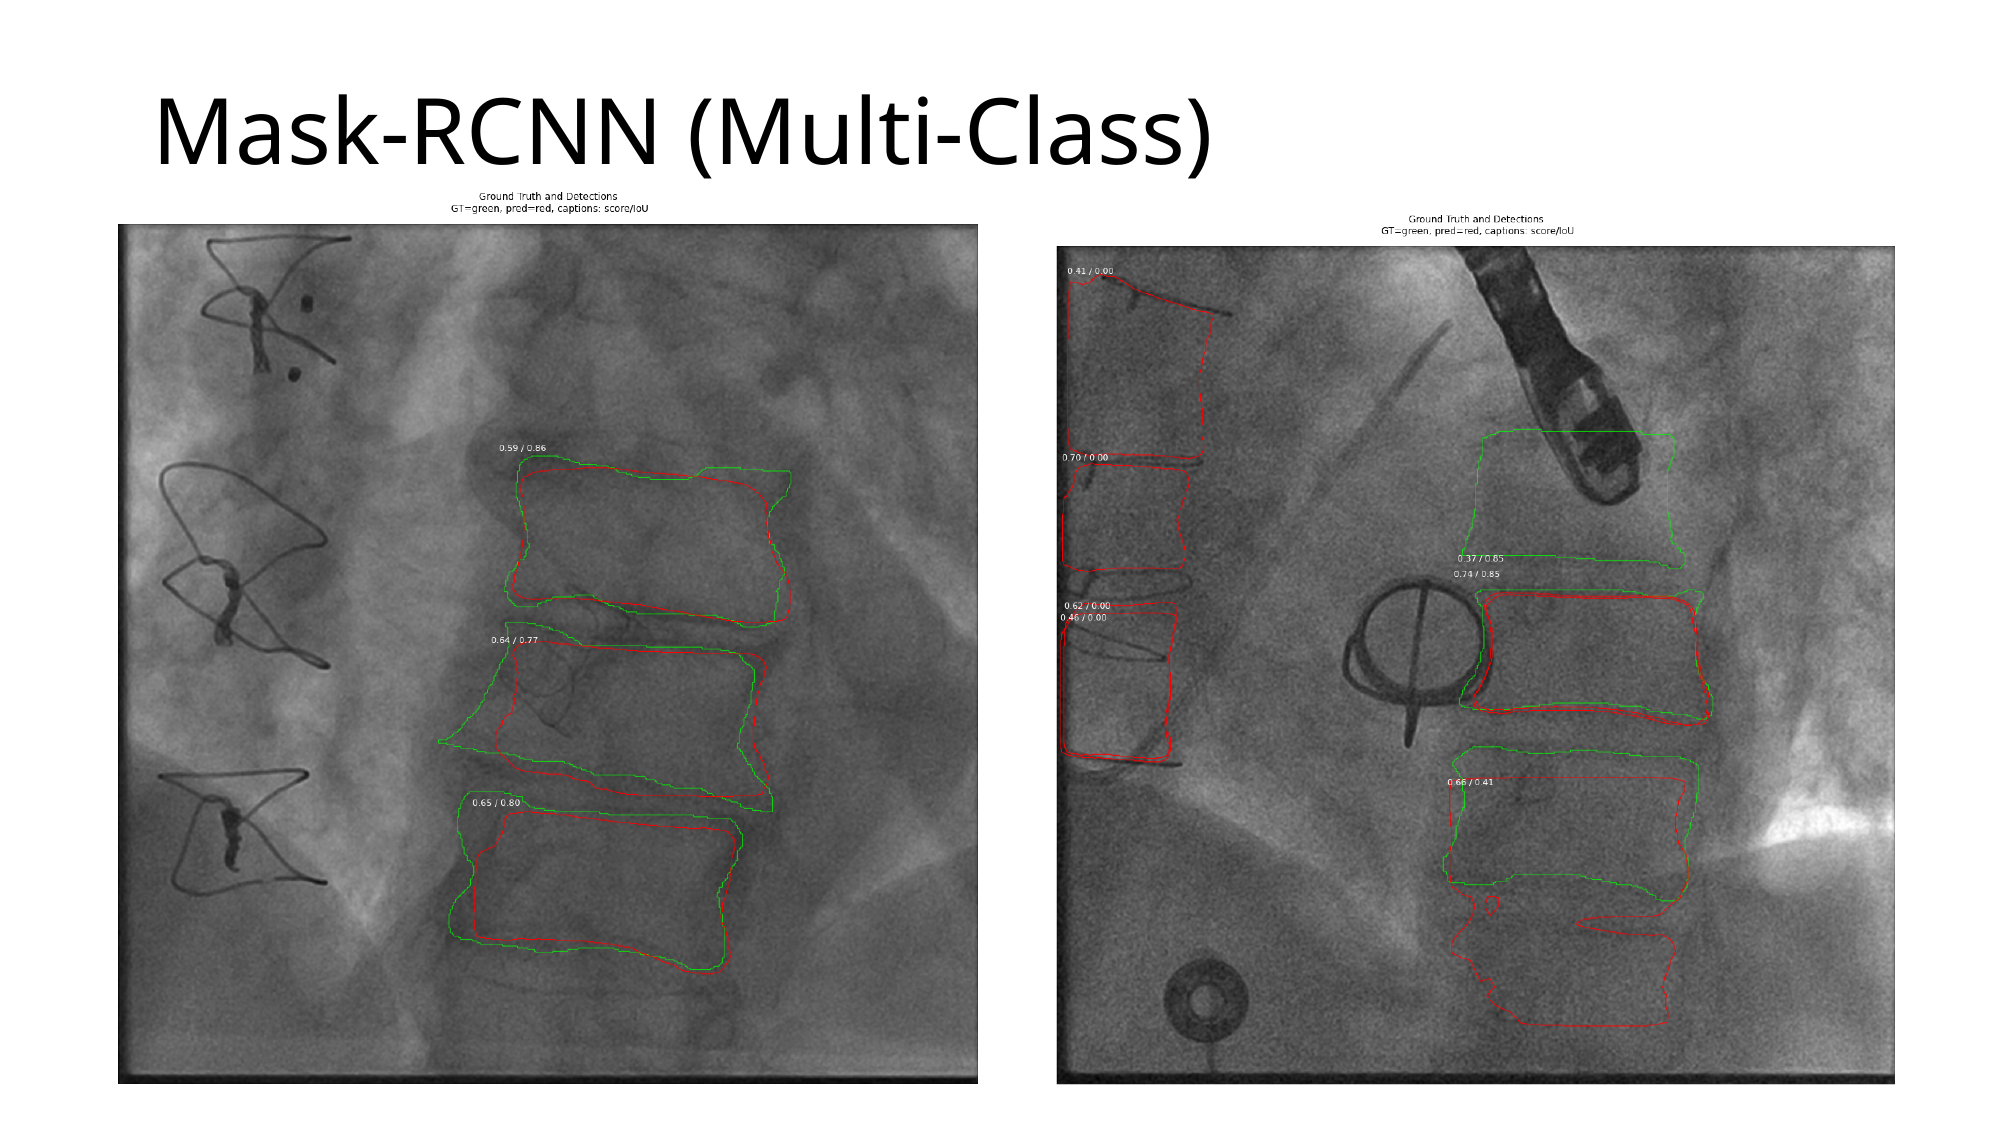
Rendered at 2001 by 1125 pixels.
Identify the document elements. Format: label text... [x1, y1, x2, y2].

picture [103, 186, 991, 1098]
title Mask-RCNN (Multi-Class) [137, 59, 1863, 210]
picture [1043, 209, 1908, 1098]
